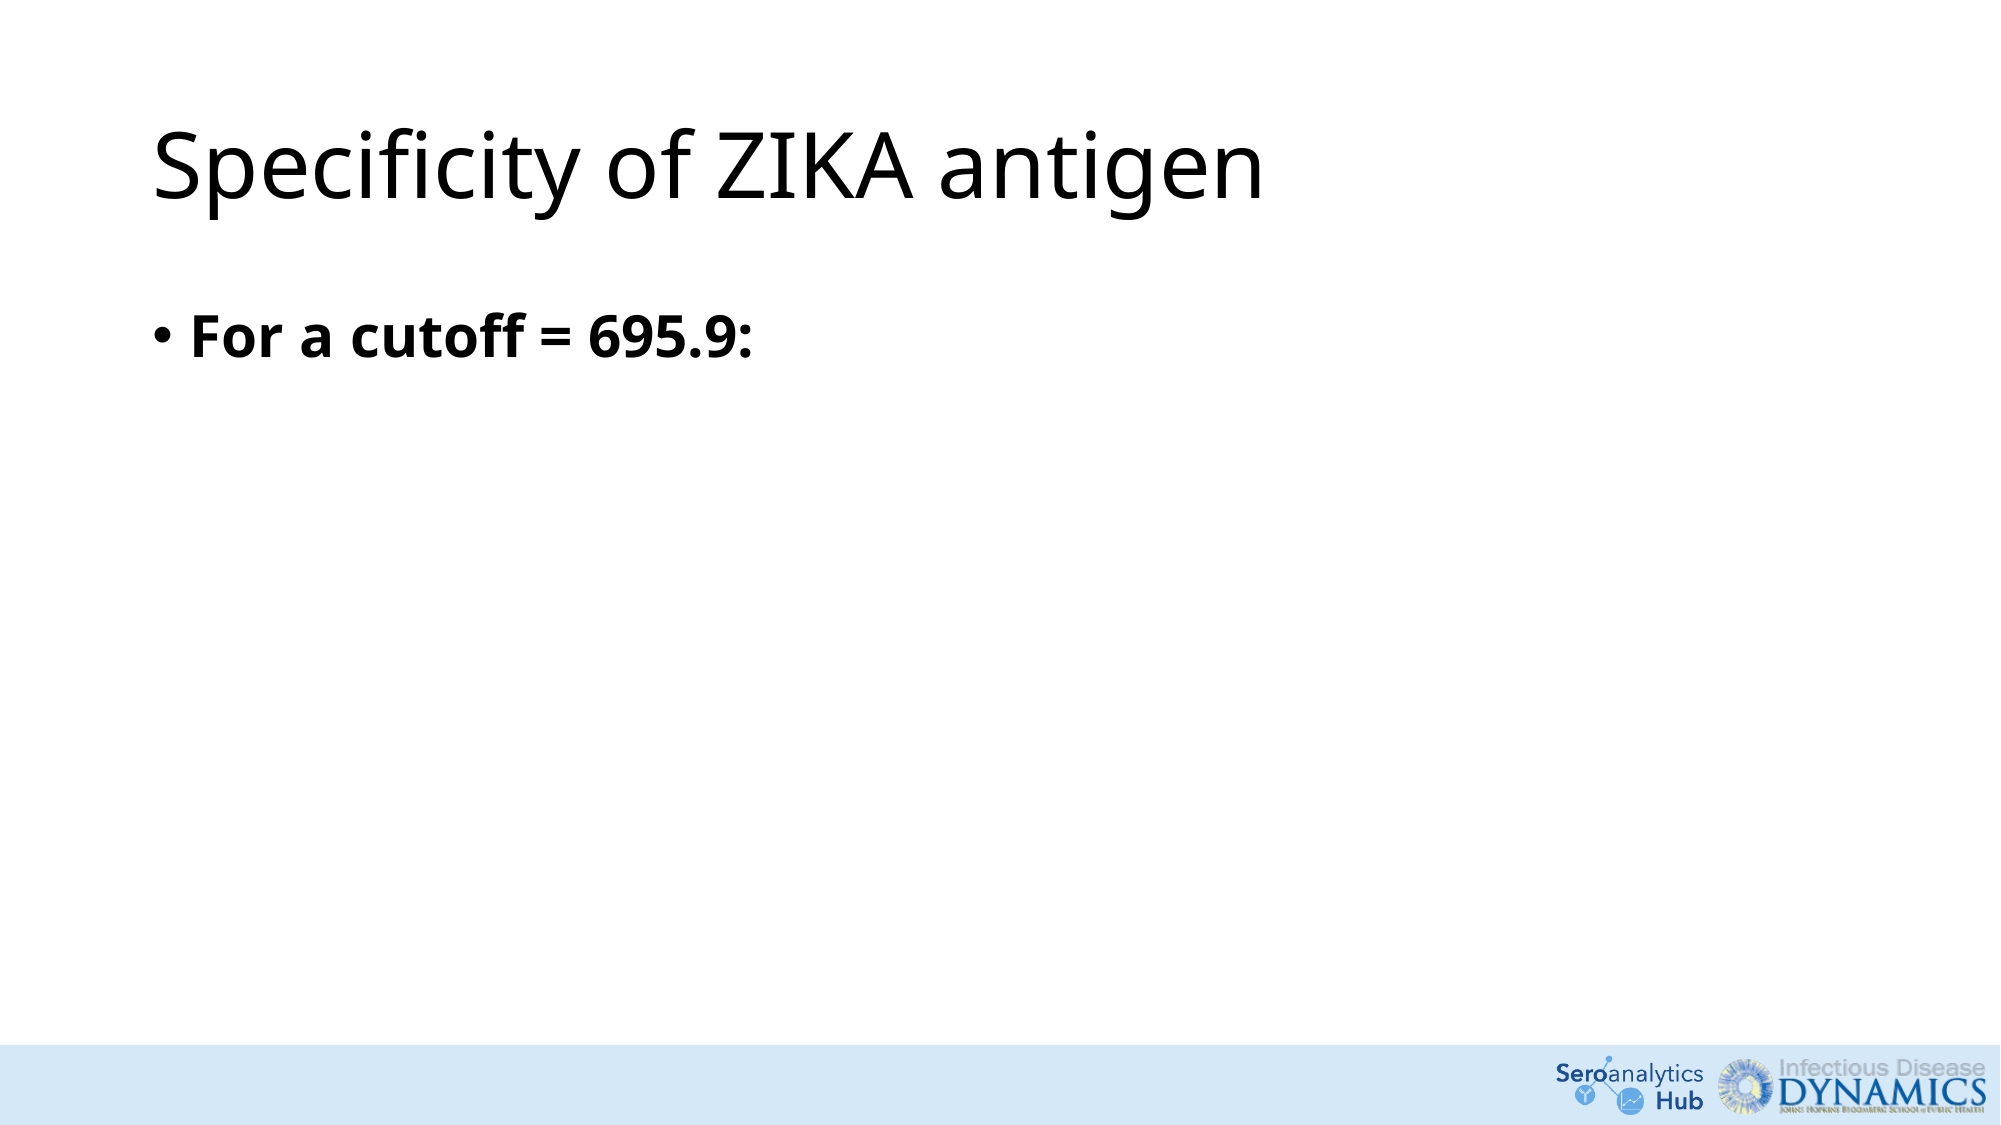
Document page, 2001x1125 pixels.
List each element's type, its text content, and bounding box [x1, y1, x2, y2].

list For a cutoff = 695.9: [137, 299, 1863, 1014]
picture [1719, 1059, 1986, 1115]
title Specificity of ZIKA antigen [137, 59, 1863, 278]
